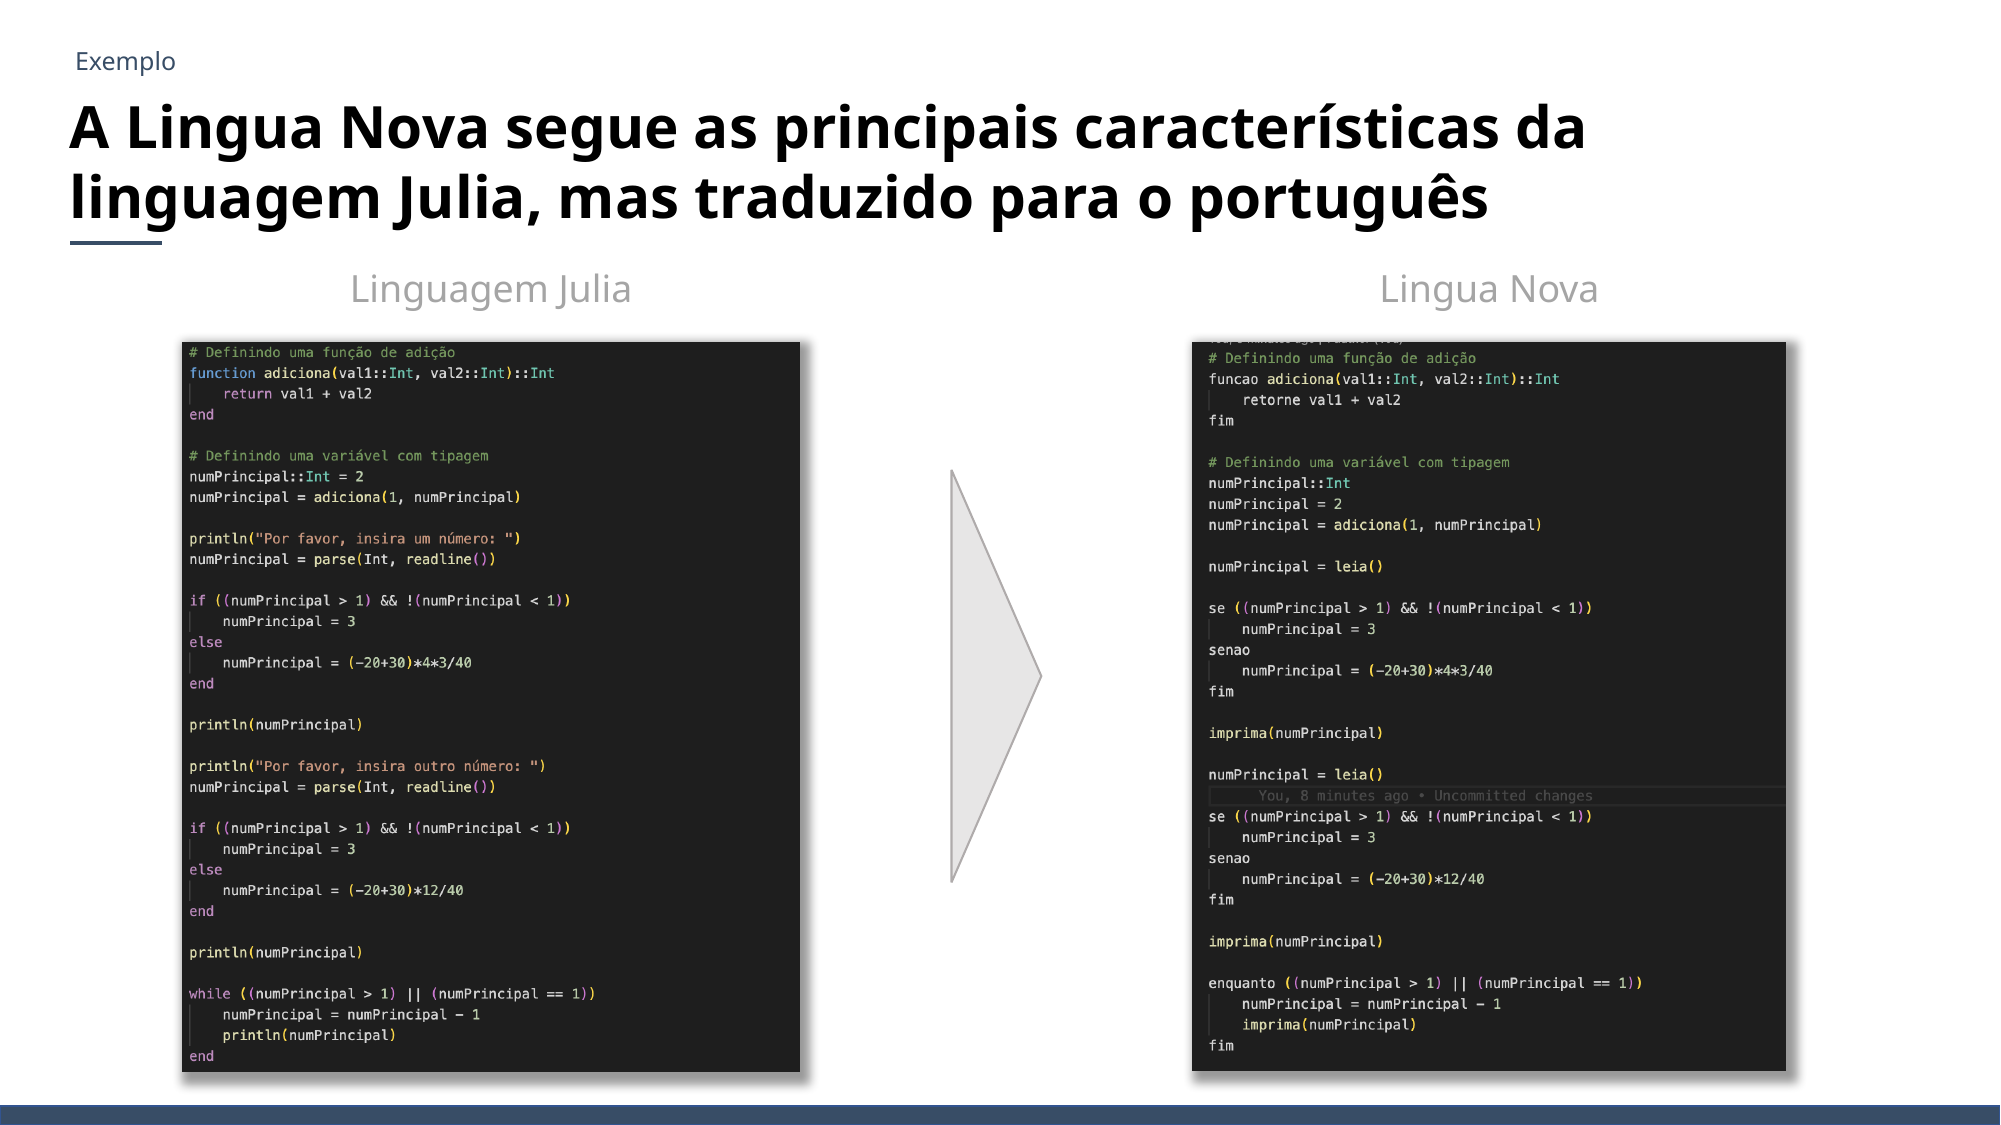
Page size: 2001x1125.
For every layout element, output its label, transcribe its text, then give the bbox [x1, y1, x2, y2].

text_box A Lingua Nova segue as principais características da linguagem Julia, mas traduzido para o português [70, 86, 1786, 234]
picture [1192, 342, 1786, 1071]
text_box [0, 1105, 2000, 1125]
picture [182, 342, 800, 1073]
text_box Lingua Nova [1192, 260, 1786, 316]
text_box Linguagem Julia [182, 260, 800, 316]
text_box Exemplo [60, 37, 349, 83]
text_box [950, 469, 1043, 883]
